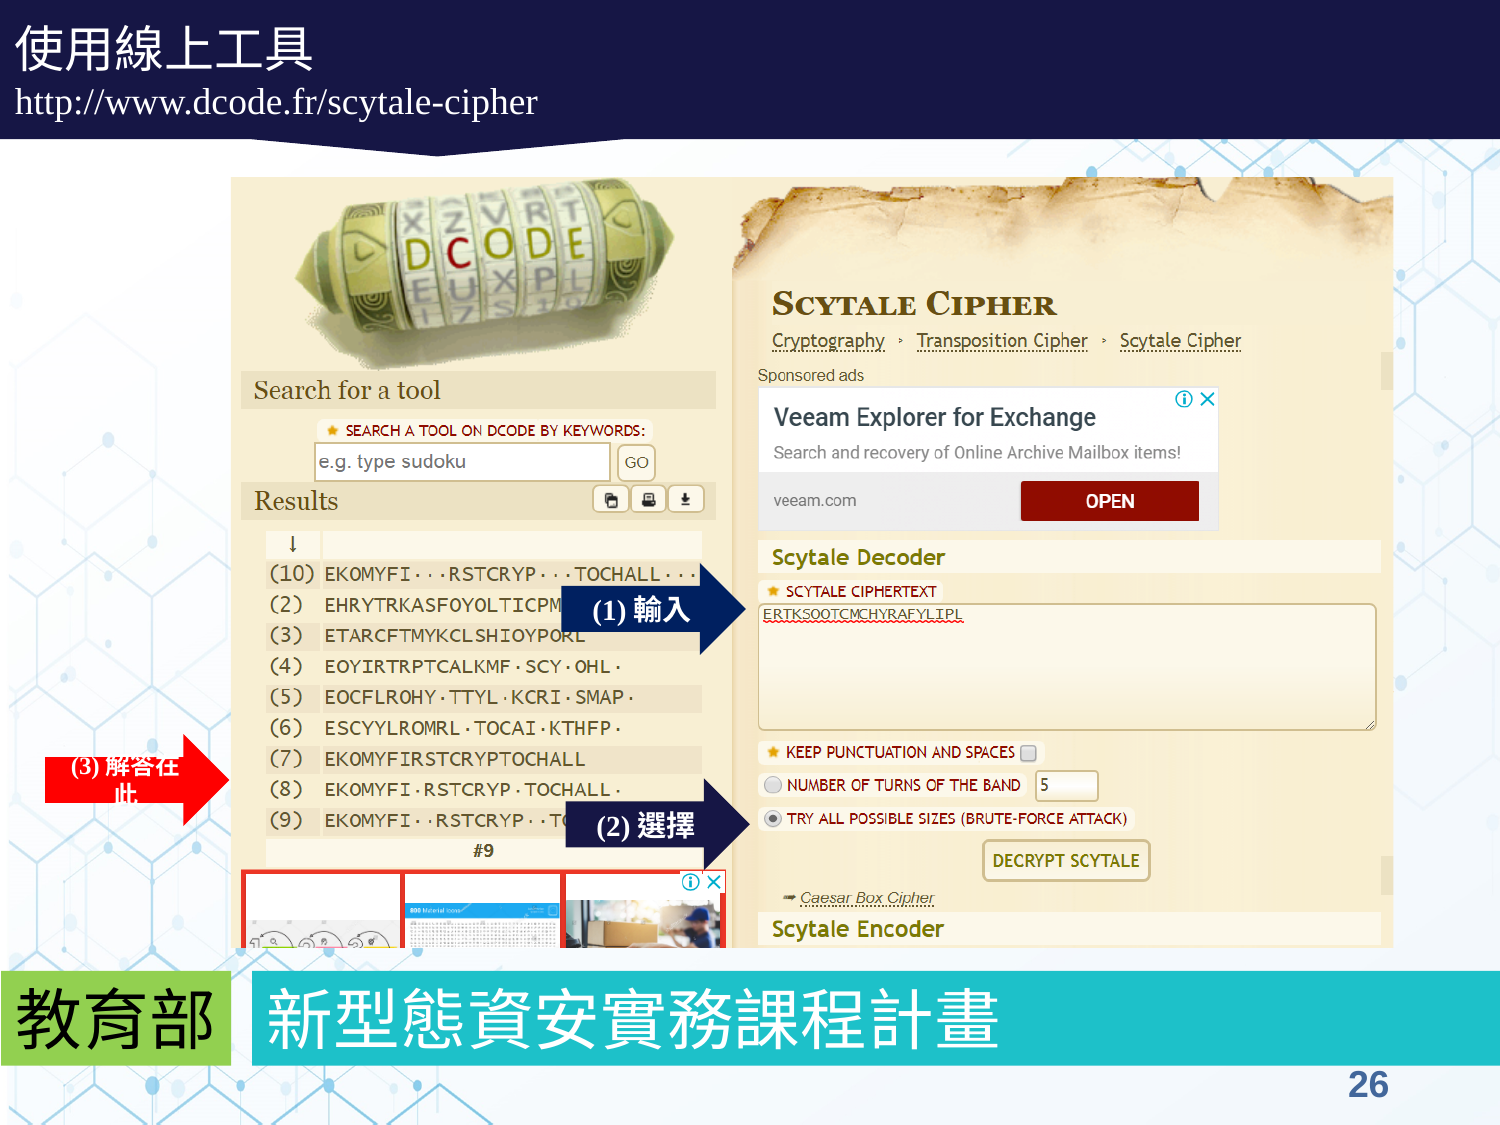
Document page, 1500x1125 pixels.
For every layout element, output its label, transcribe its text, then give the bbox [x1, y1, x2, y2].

picture [0, 142, 1500, 970]
text_box (3)解答在此 [42, 732, 225, 828]
picture [0, 1068, 1500, 1125]
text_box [0, 970, 1500, 1068]
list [230, 177, 1394, 948]
text_box 使用線上工具 http://www.dcode.fr/scytale-cipher [0, 0, 1500, 159]
